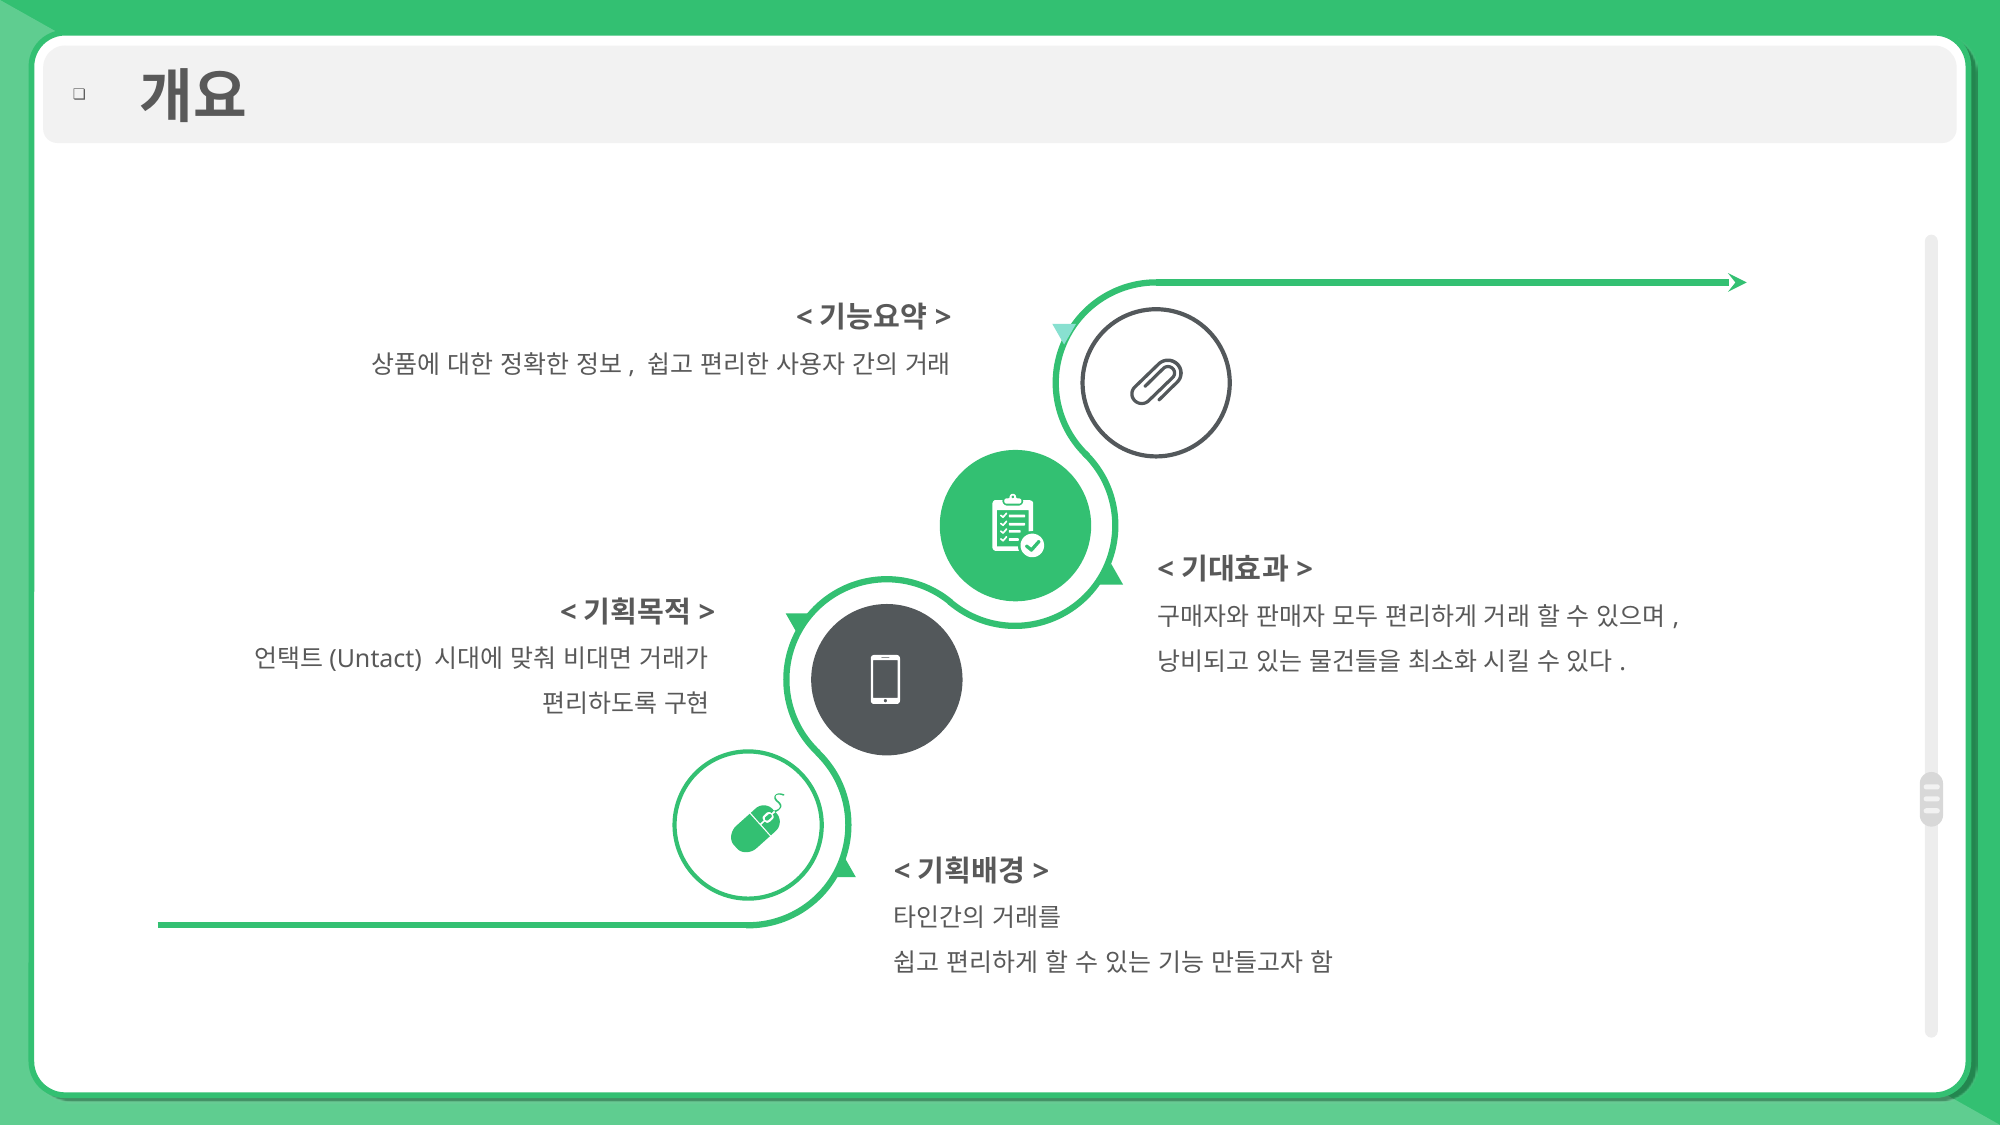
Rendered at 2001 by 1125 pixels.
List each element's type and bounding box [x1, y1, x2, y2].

text_box [730, 793, 785, 853]
text_box [0, 0, 2000, 1125]
